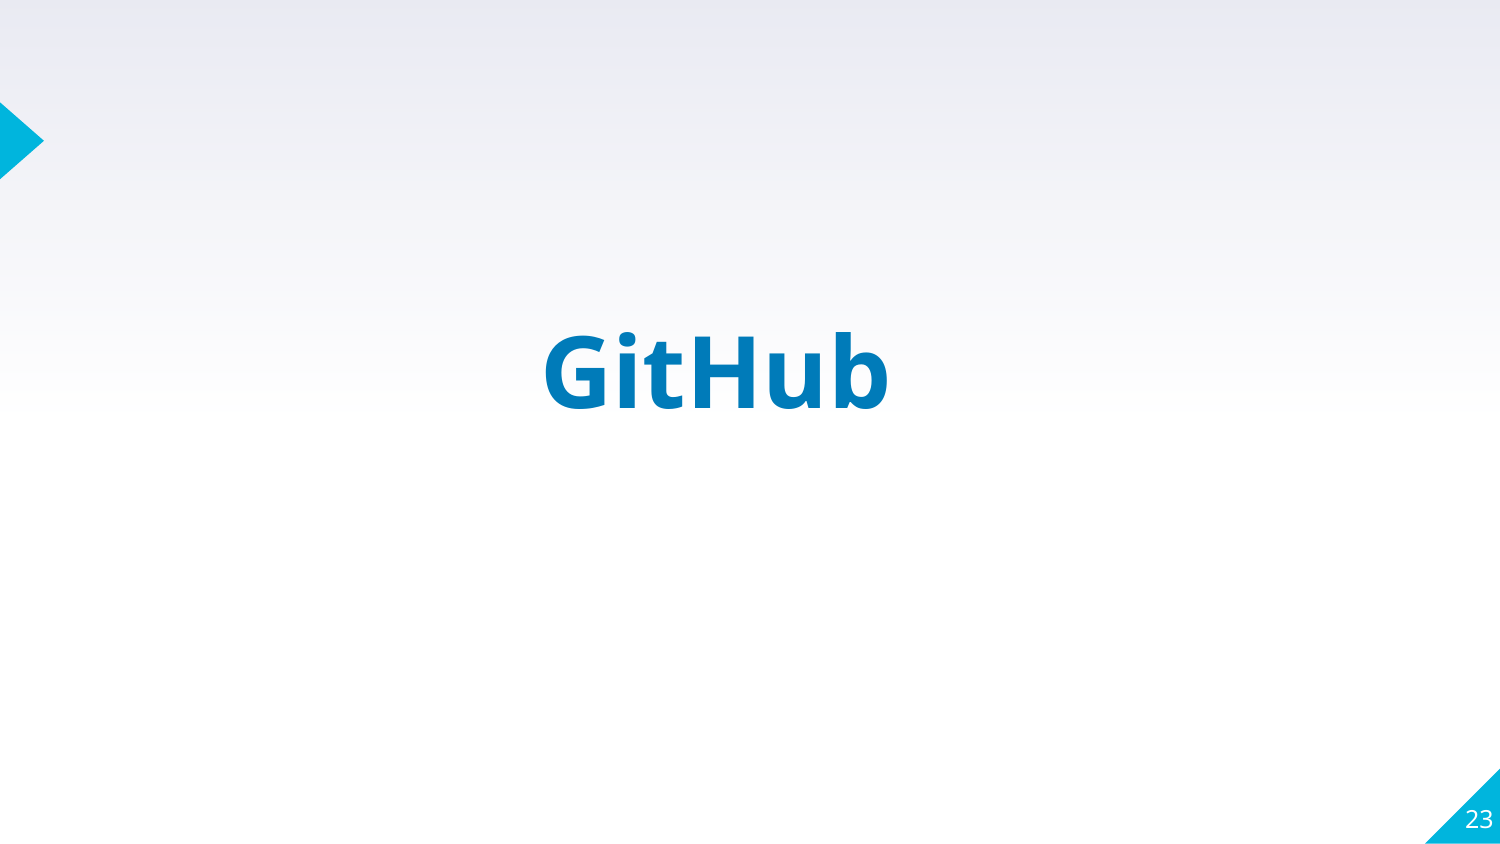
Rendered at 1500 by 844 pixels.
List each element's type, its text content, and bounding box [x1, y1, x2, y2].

title GitHub [150, 332, 1419, 422]
slide_number 23 [1418, 760, 1494, 838]
